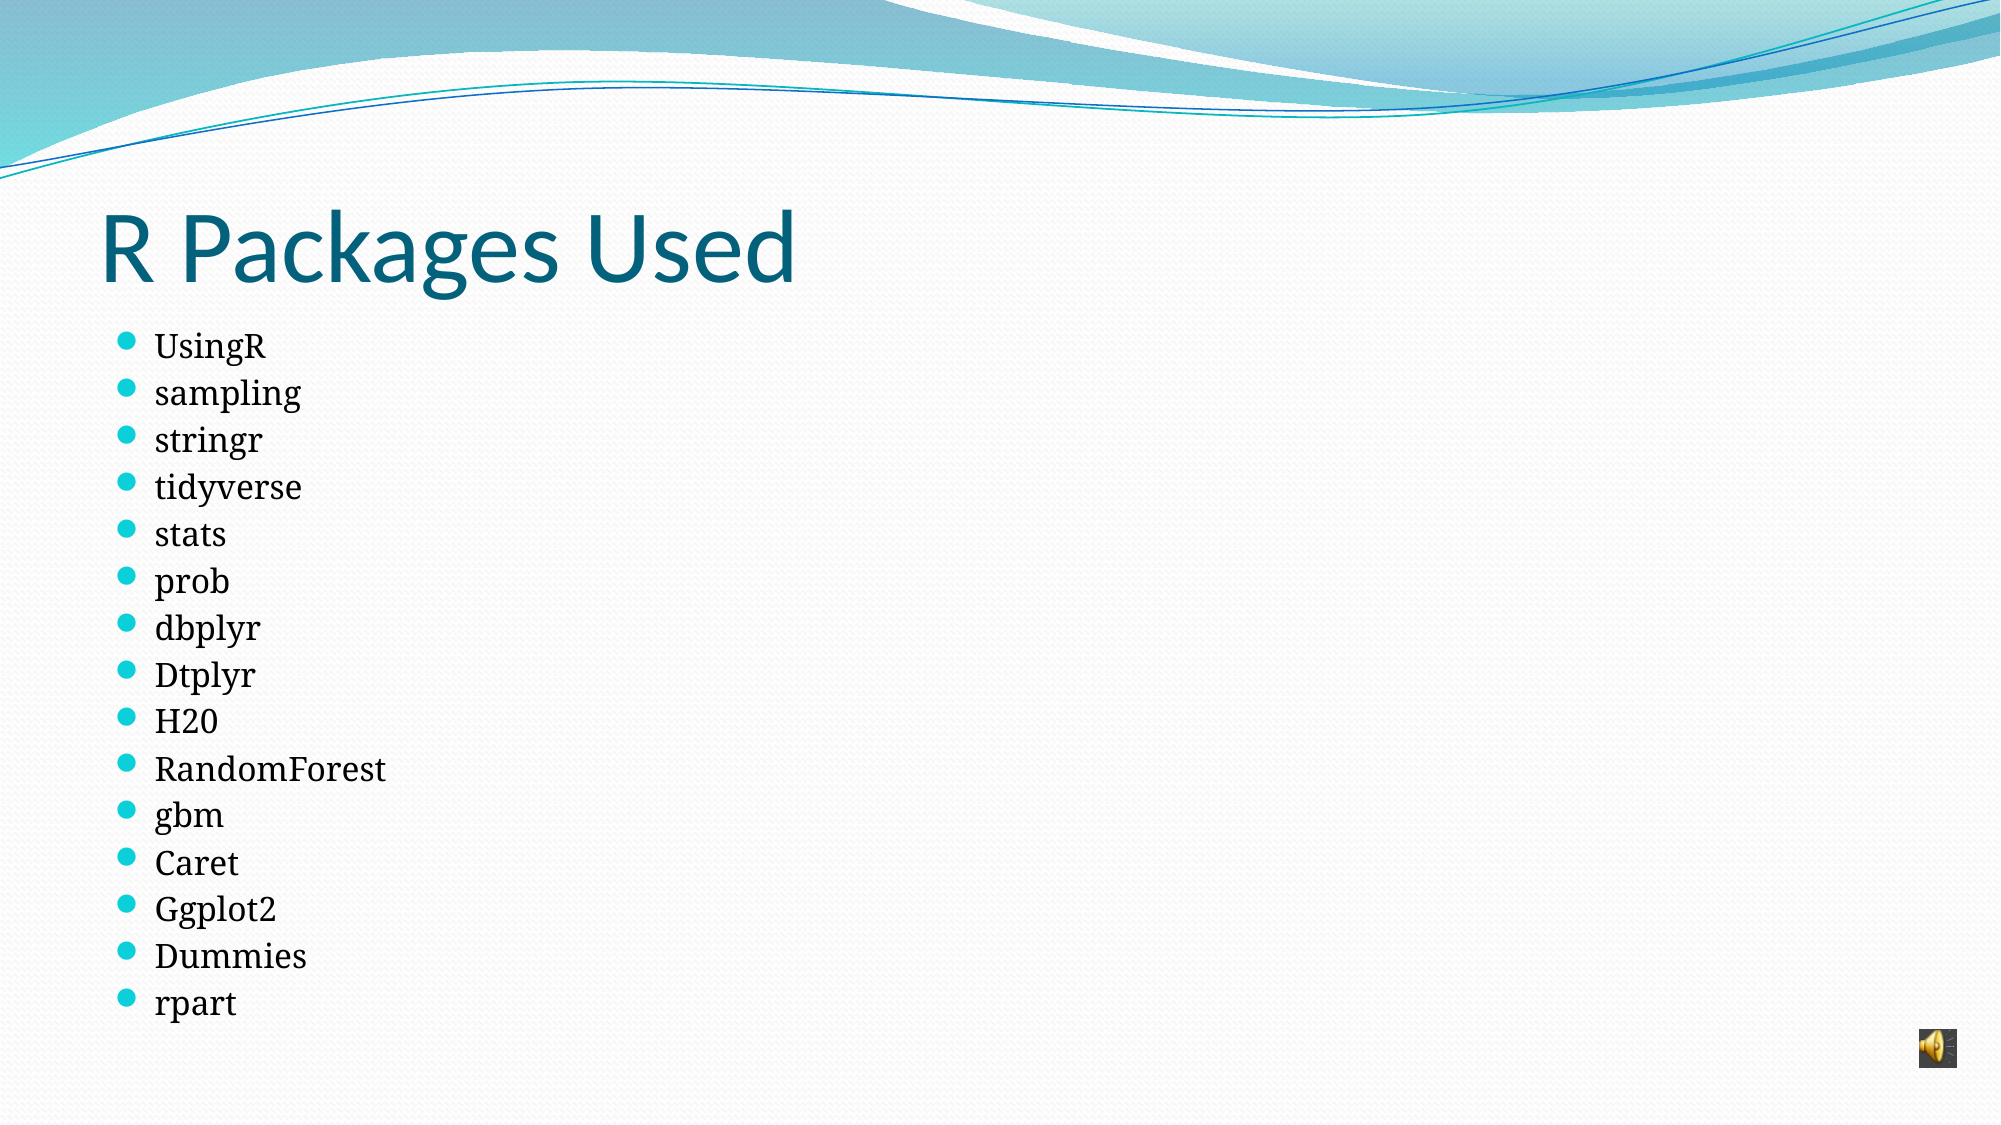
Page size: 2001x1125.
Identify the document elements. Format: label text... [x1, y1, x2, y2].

list UsingR sampling stringr tidyverse stats prob dbplyr Dtplyr H20 RandomForest gbm Caret Ggplot2 Dummies rpart [99, 317, 1900, 1038]
picture [1917, 1028, 1959, 1069]
title R Packages Used [99, 115, 1900, 303]
